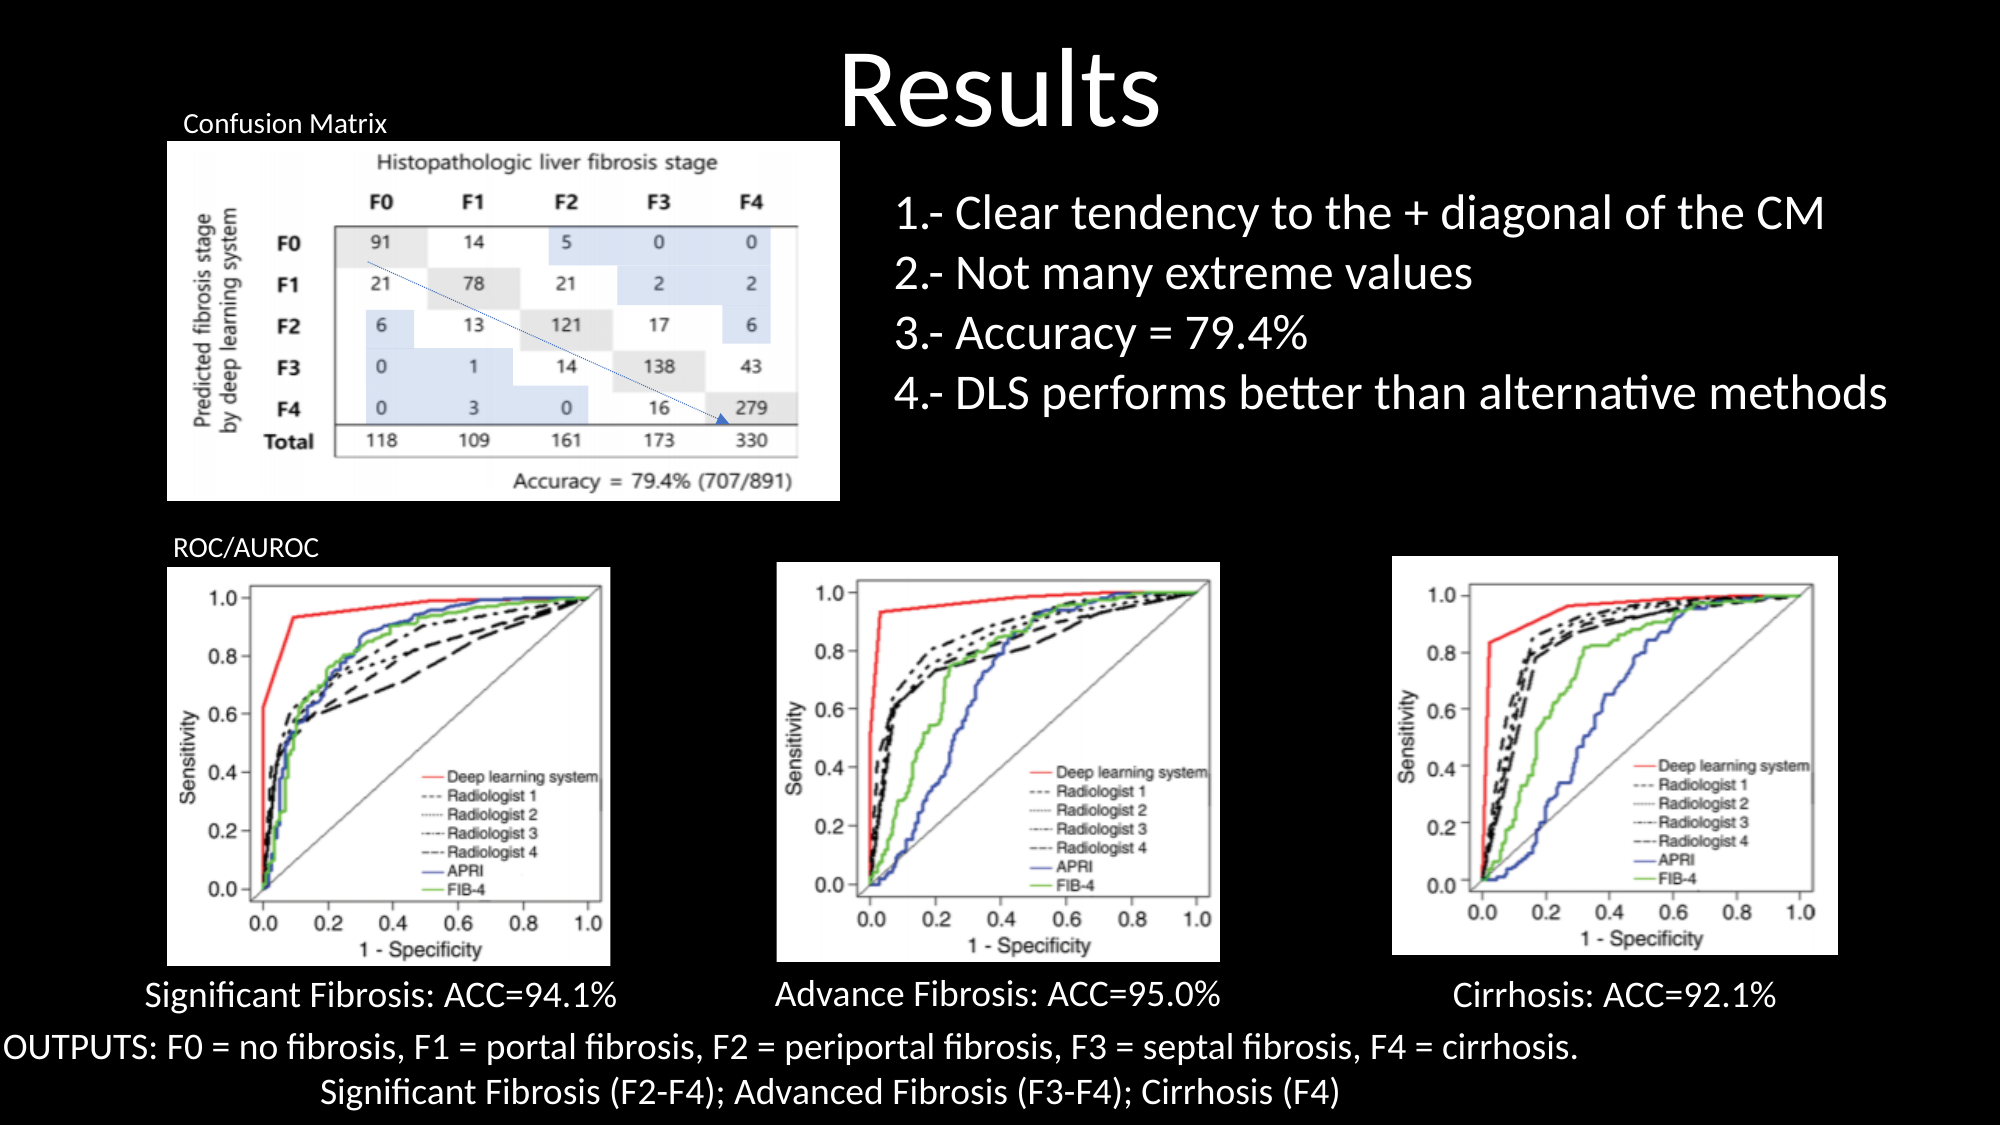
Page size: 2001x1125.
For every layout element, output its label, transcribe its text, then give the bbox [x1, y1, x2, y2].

picture [1392, 556, 1839, 956]
text_box OUTPUTS: F0 = no fibrosis, F1 = portal fibrosis, F2 = periportal fibrosis, F3 = septal fibrosis, F4 = cirrhosis. Significant Fibrosis (F2-F4); Advanced Fibrosis (F3-F4); Cirrhosis (F4) [0, 1014, 1770, 1120]
picture [776, 562, 1220, 962]
text_box ROC/AUROC [158, 521, 368, 572]
text_box 1.- Clear tendency to the + diagonal of the CM 2.- Not many extreme values 3.- Accuracy = 79.4% 4.- DLS performs better than alternative methods [878, 172, 1955, 487]
text_box Confusion Matrix [168, 97, 403, 141]
text_box Advance Fibrosis: ACC=95.0% [760, 961, 1237, 1021]
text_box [167, 141, 840, 501]
picture [167, 567, 611, 966]
text_box Cirrhosis: ACC=92.1% [1438, 962, 1792, 1023]
text_box Results [822, 6, 1178, 157]
text_box Significant Fibrosis: ACC=94.1% [129, 962, 633, 1023]
